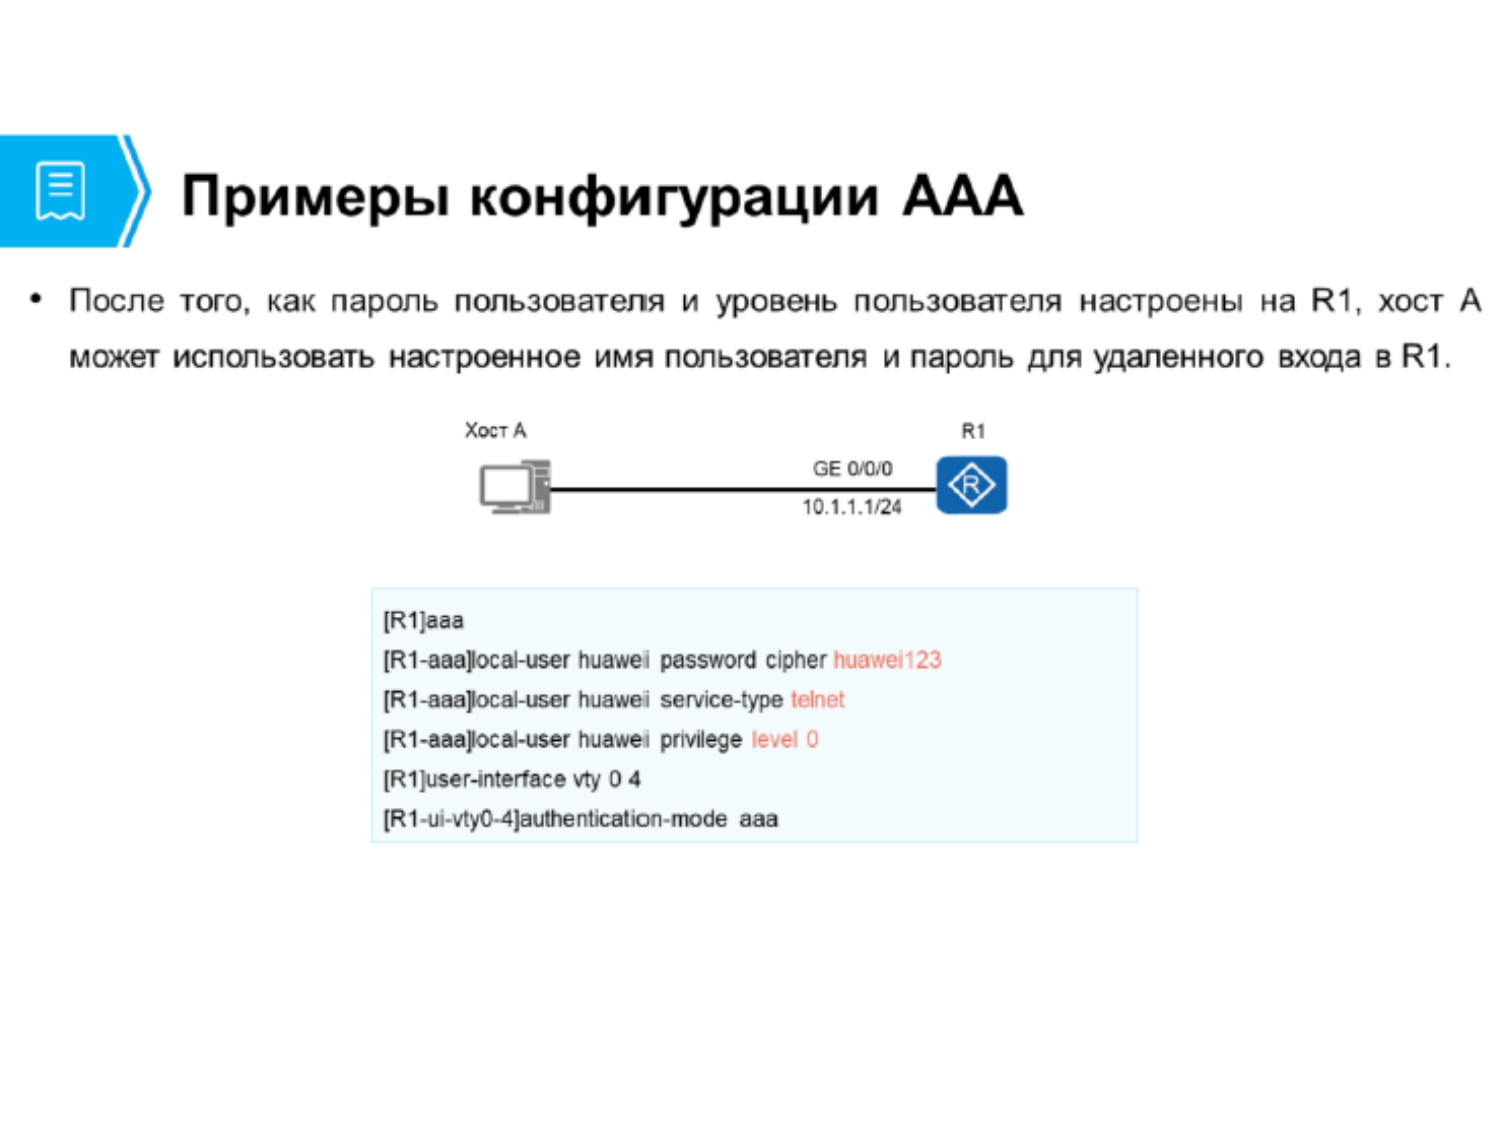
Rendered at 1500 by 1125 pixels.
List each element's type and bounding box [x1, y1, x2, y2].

list [0, 120, 1500, 866]
